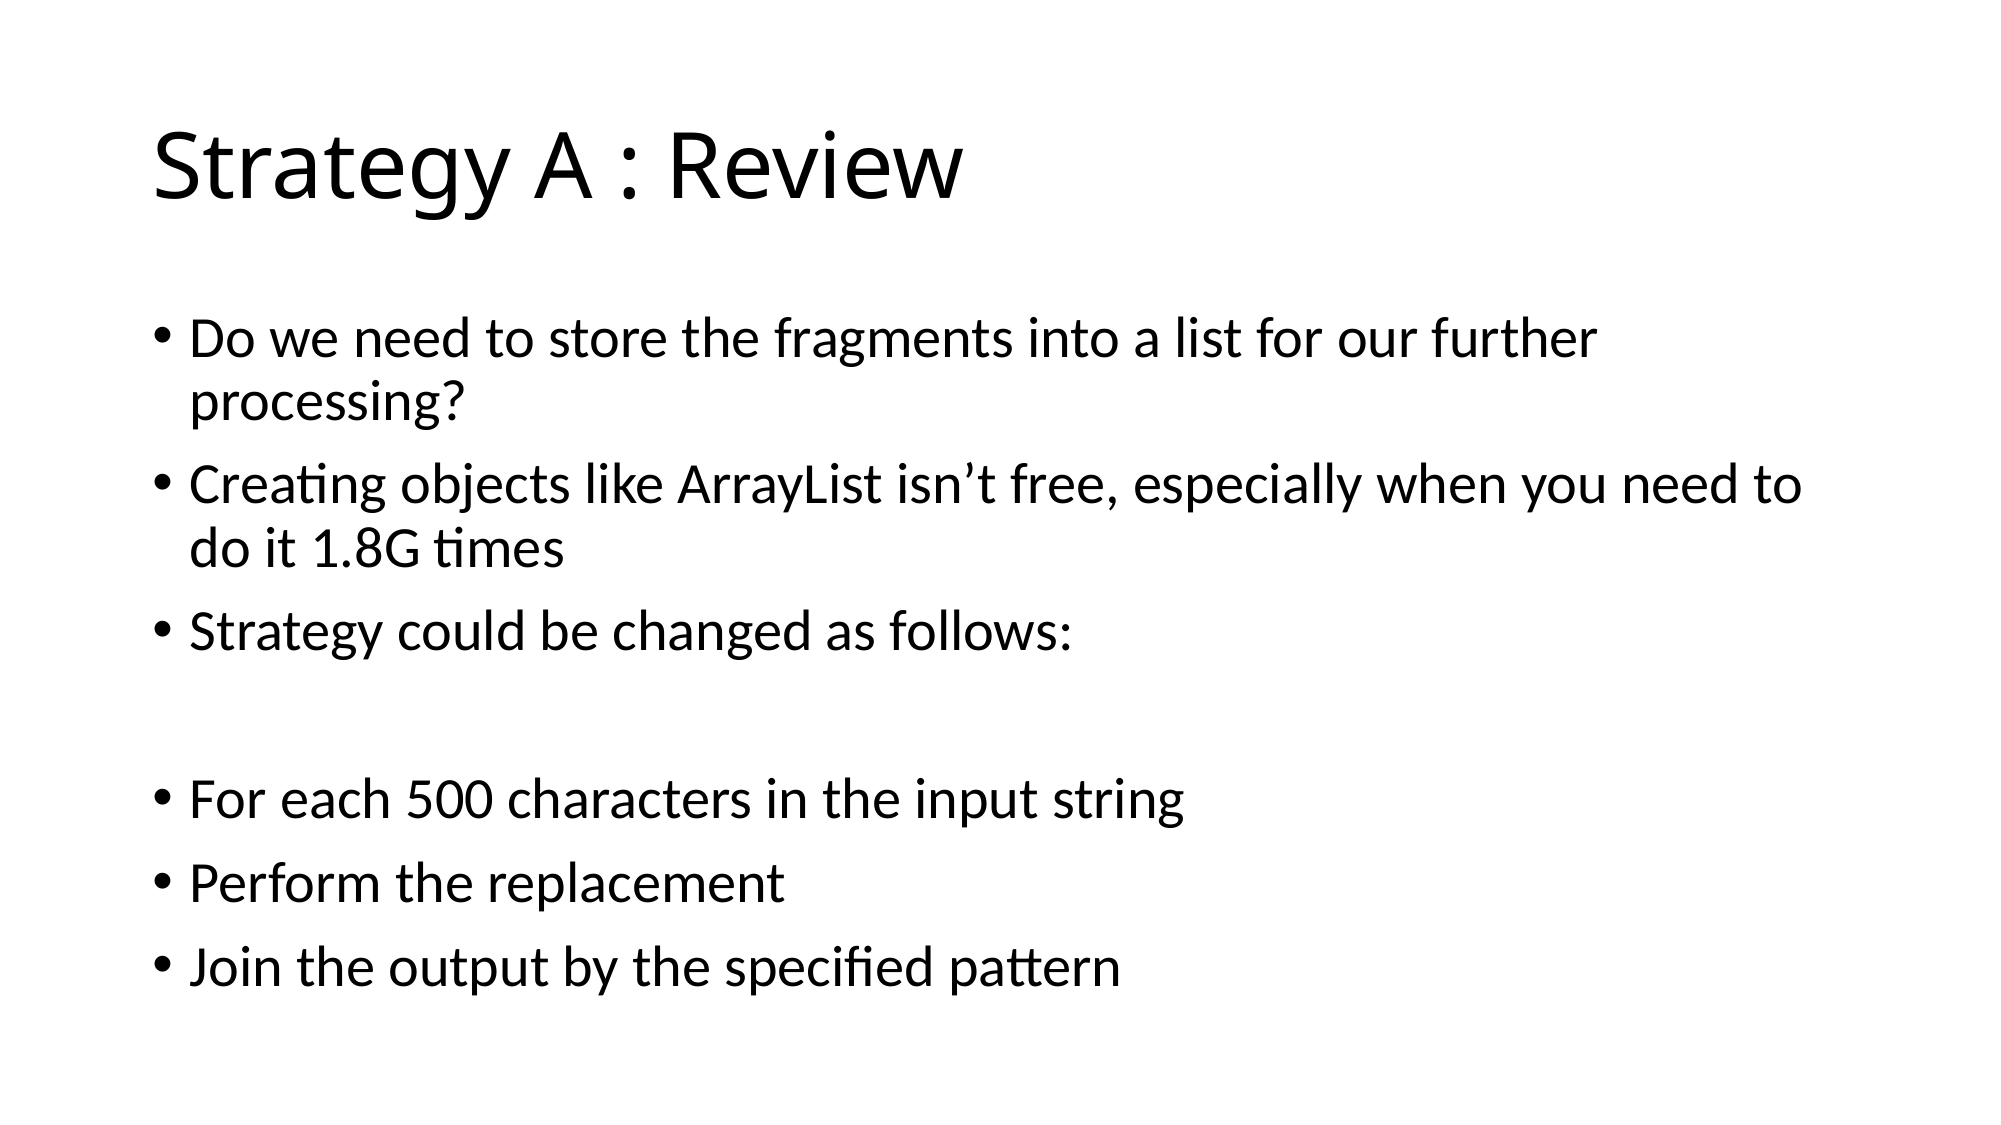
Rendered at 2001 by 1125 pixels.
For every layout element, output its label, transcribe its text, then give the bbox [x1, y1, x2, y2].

list Do we need to store the fragments into a list for our further processing? Creating objects like ArrayList isn’t free, especially when you need to do it 1.8G times Strategy could be changed as follows: For each 500 characters in the input string Perform the replacement Join the output by the specified pattern [137, 299, 1863, 1014]
title Strategy A : Review [137, 59, 1863, 278]
